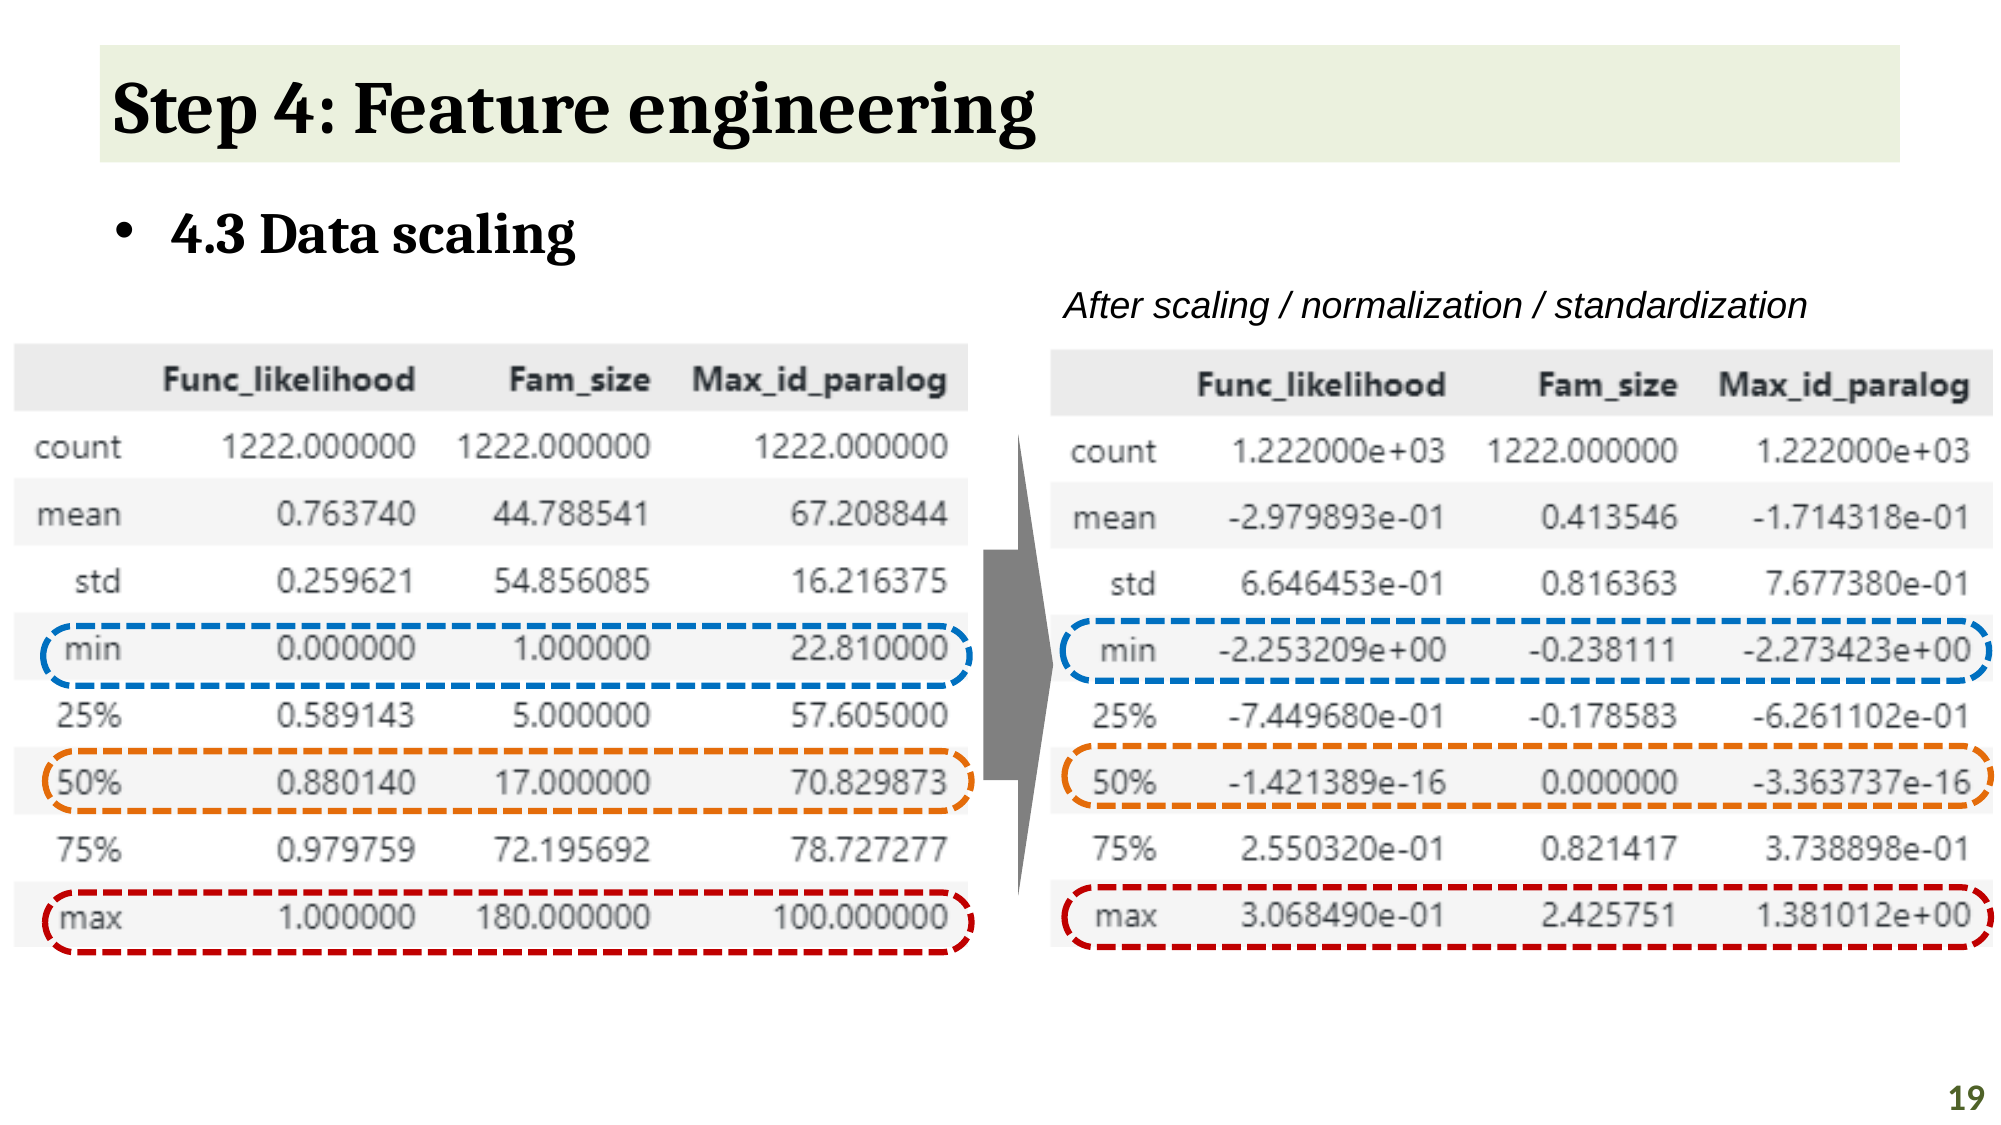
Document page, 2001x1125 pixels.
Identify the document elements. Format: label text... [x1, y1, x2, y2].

title Step 4: Feature engineering [99, 44, 1901, 163]
list 4.3 Data scaling [99, 187, 1901, 1066]
picture [1044, 338, 1994, 947]
picture [5, 337, 969, 947]
slide_number 19 [1899, 1065, 2000, 1125]
text_box [981, 432, 1039, 898]
text_box After scaling / normalization / standardization [1048, 273, 1824, 334]
